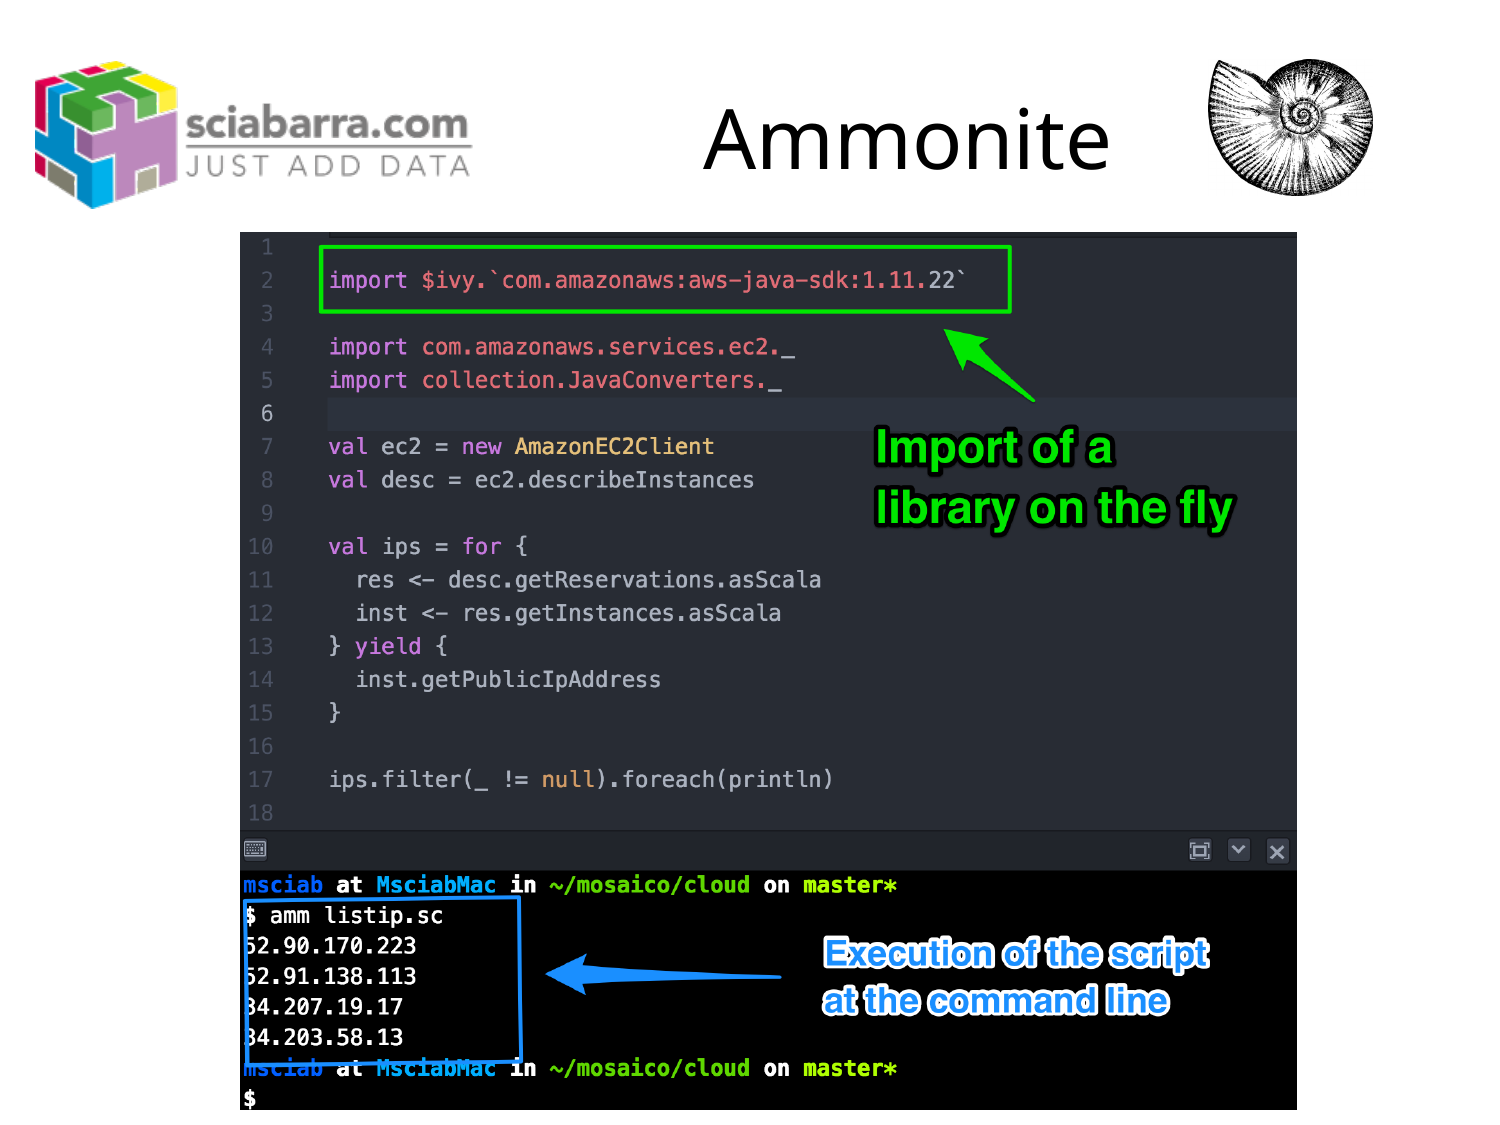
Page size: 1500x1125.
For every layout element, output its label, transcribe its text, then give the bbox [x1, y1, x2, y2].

picture [239, 232, 1298, 1110]
picture [1208, 59, 1373, 196]
picture [35, 61, 477, 209]
text_box Ammonite [688, 79, 1177, 194]
title [512, 45, 1425, 233]
